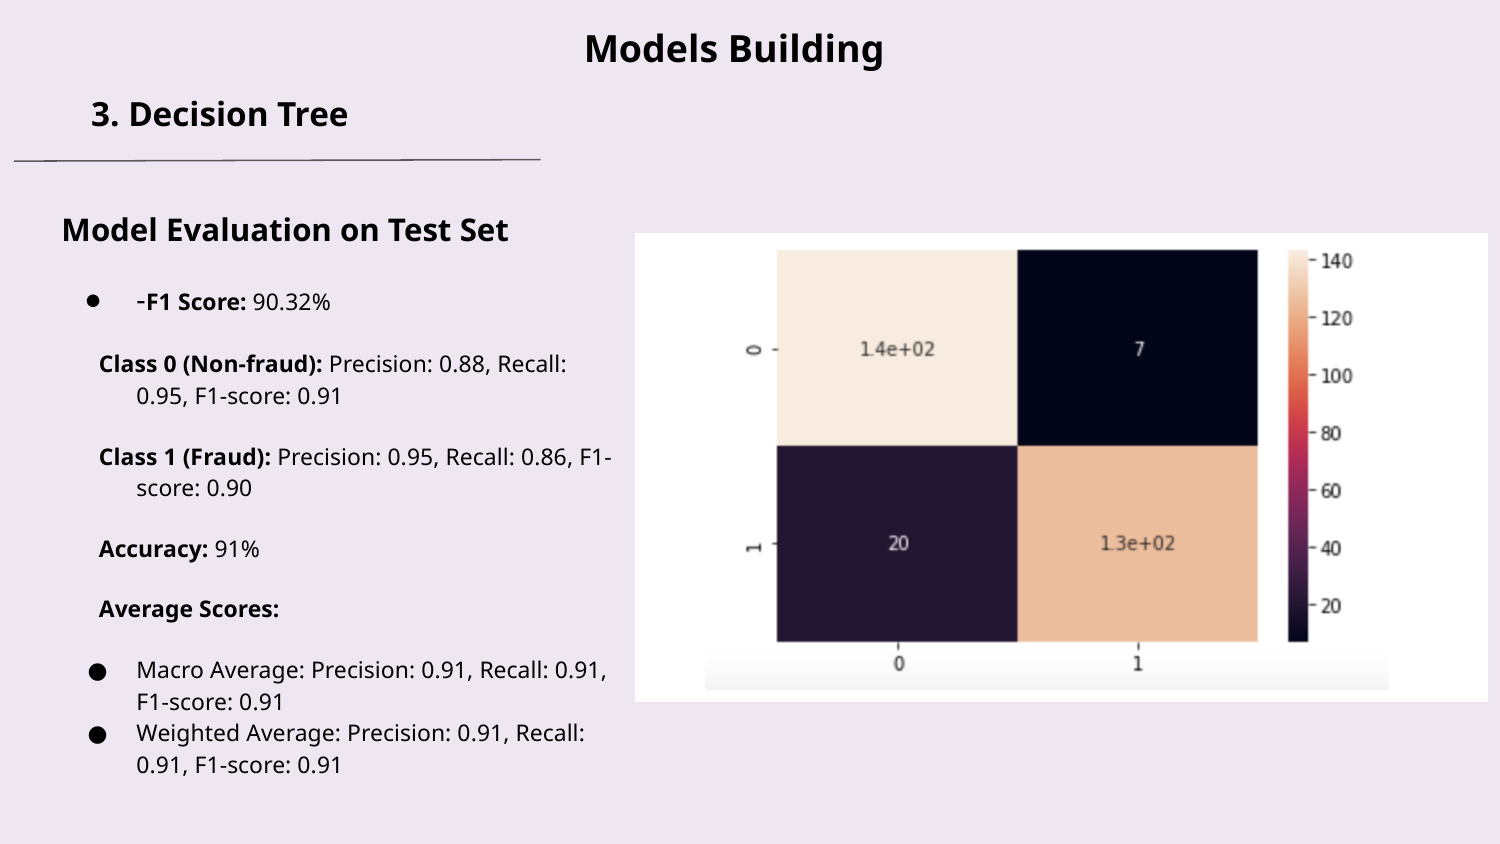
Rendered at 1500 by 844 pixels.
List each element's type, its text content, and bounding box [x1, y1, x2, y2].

text_box Models Building [359, 2, 1141, 65]
text_box 3. Decision Tree [76, 72, 508, 153]
text_box Model Evaluation on Test Set -F1 Score: 90.32% Class 0 (Non-fraud): Precision: 0.88, Recall: 0.95, F1-score: 0.91 Class 1 (Fraud): Precision: 0.95, Recall: 0.86, F1-score: 0.90 Accuracy: 91% Average Scores: Macro Average: Precision: 0.91, Recall: 0.91, F1-score: 0.91 Weighted Average: Precision: 0.91, Recall: 0.91, F1-score: 0.91 [46, 189, 636, 767]
picture [634, 233, 1488, 702]
